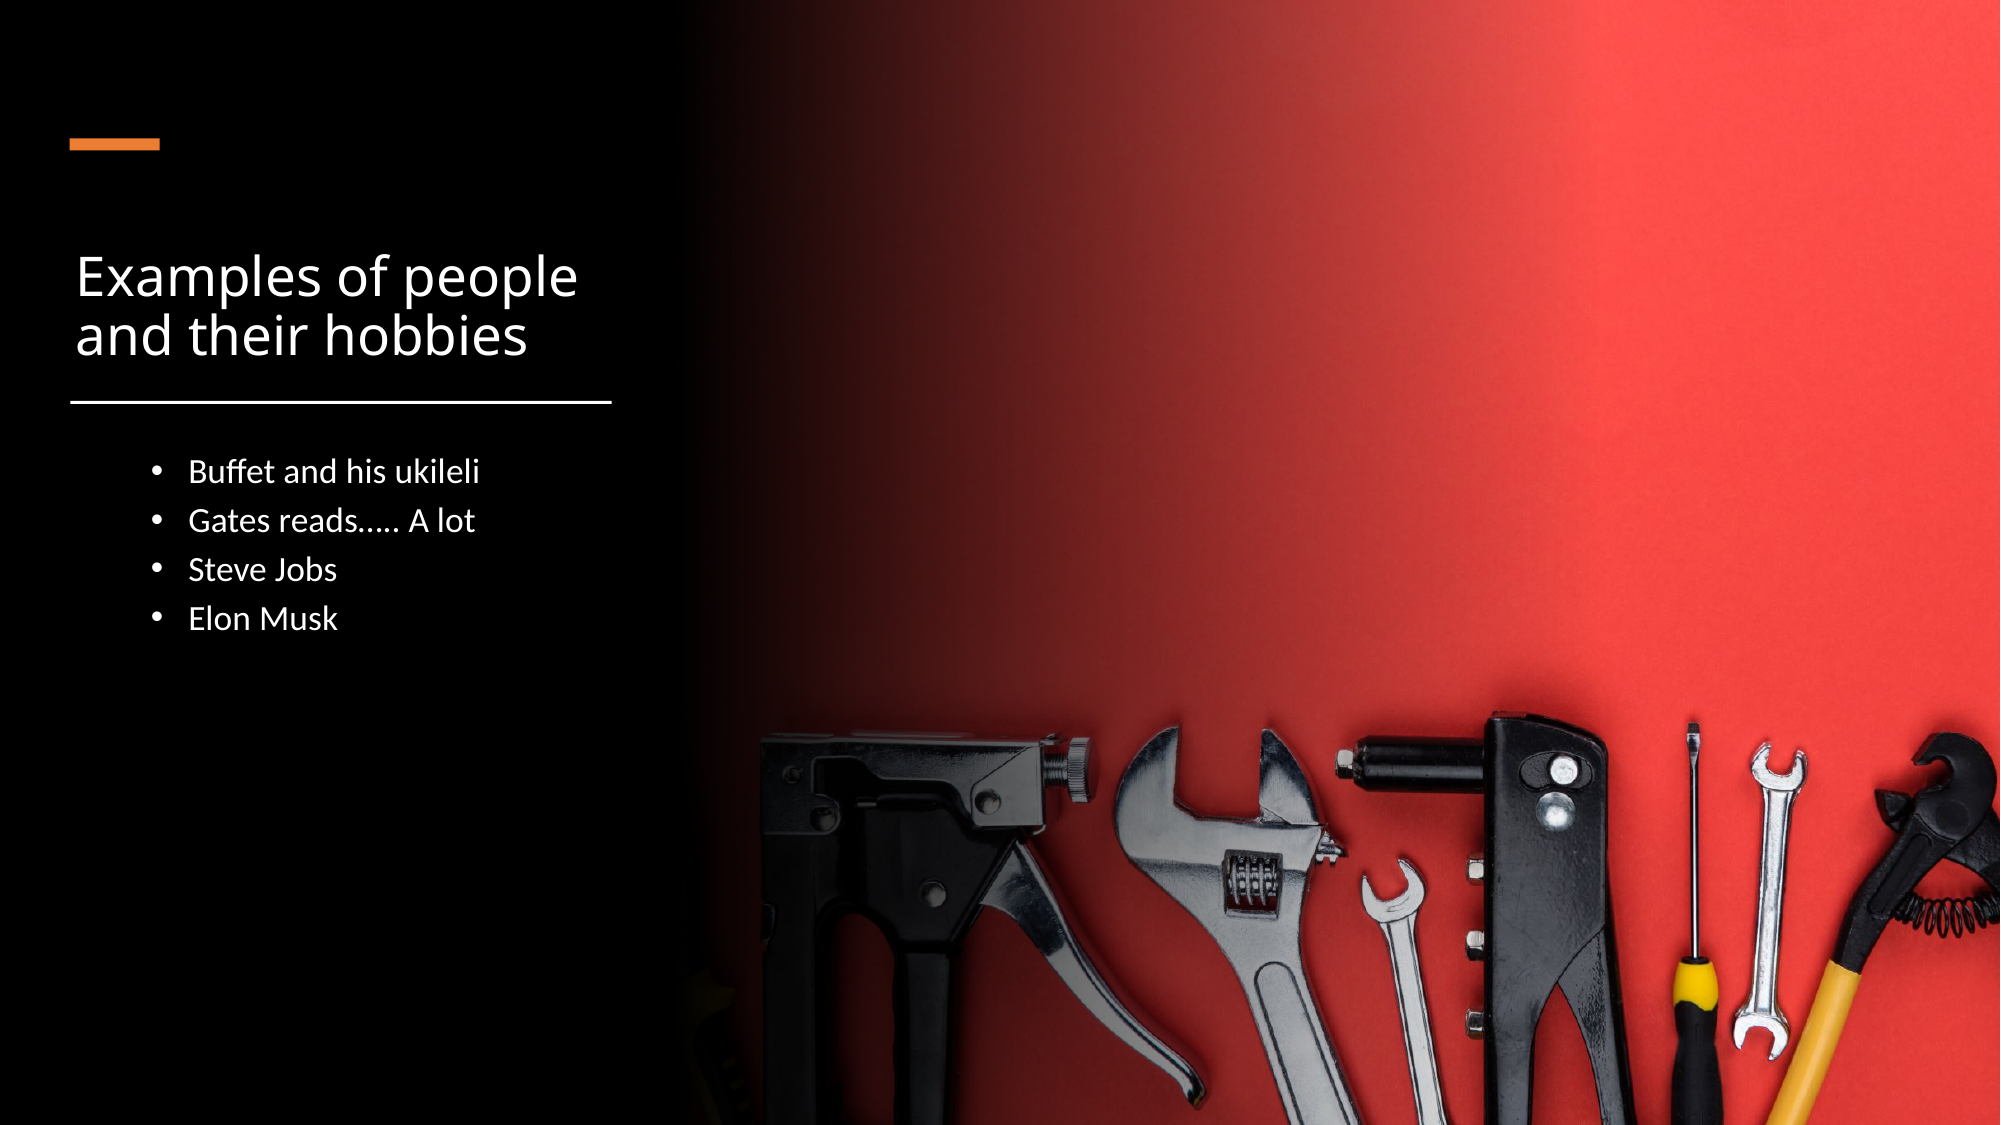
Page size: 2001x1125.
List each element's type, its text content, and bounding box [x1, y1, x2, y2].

list Buffet and his ukileli Gates reads….. A lot Steve Jobs Elon Musk [60, 445, 577, 972]
title Examples of people and their hobbies [60, 190, 577, 375]
picture [577, 0, 2000, 1125]
text_box [69, 137, 161, 151]
text_box [0, 0, 577, 1125]
text_box [69, 400, 577, 405]
